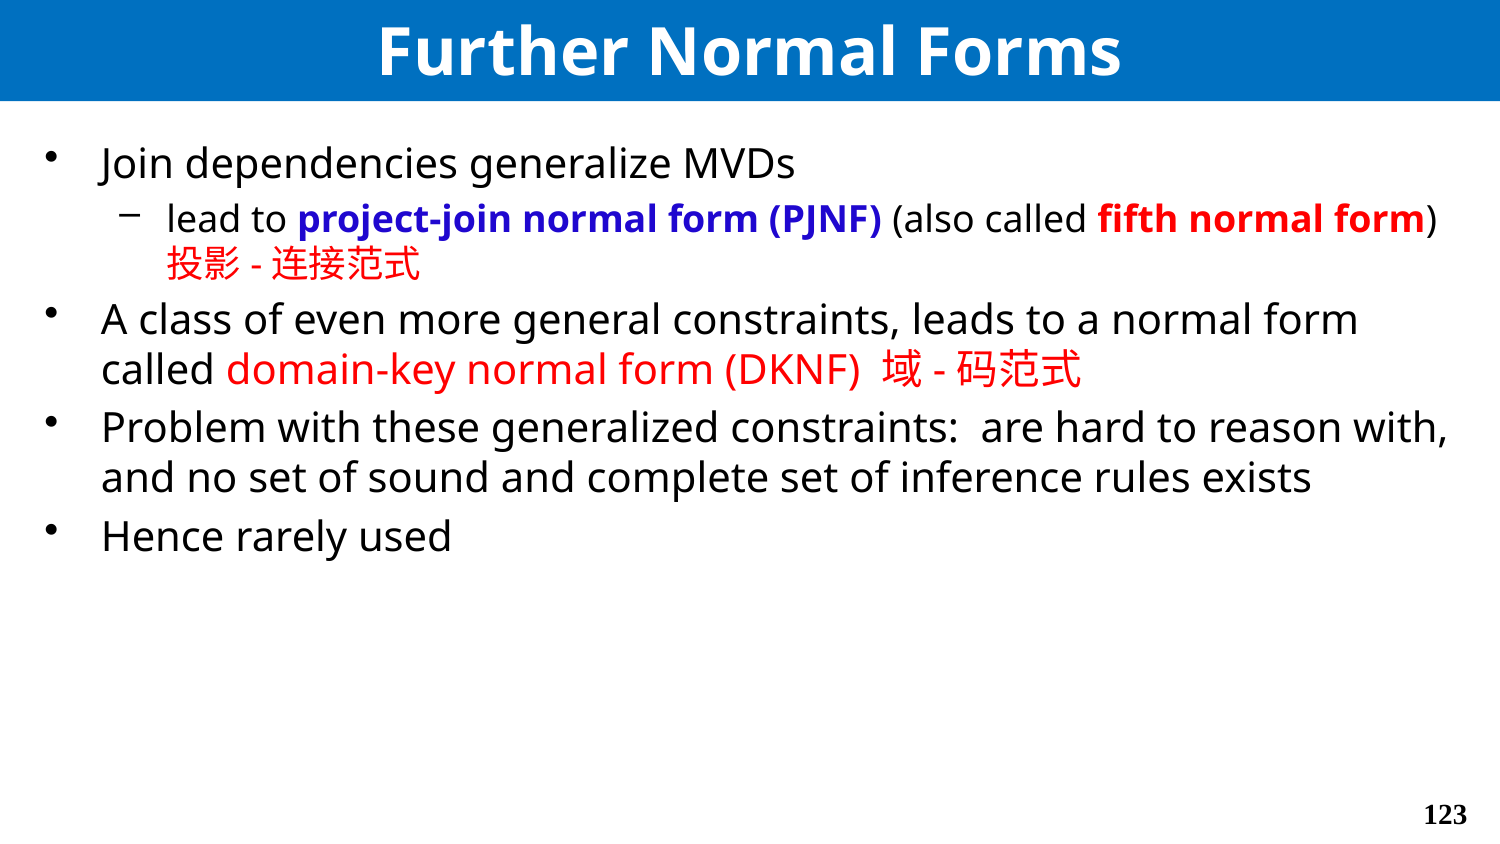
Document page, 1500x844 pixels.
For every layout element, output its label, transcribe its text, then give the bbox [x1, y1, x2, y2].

list Join dependencies generalize MVDs lead to project-join normal form (PJNF) (also called fifth normal form) 投影-连接范式 A class of even more general constraints, leads to a normal form called domain-key normal form (DKNF) 域-码范式 Problem with these generalized constraints: are hard to reason with, and no set of sound and complete set of inference rules exists Hence rarely used [29, 129, 1471, 754]
title Further Normal Forms [0, 0, 1500, 102]
